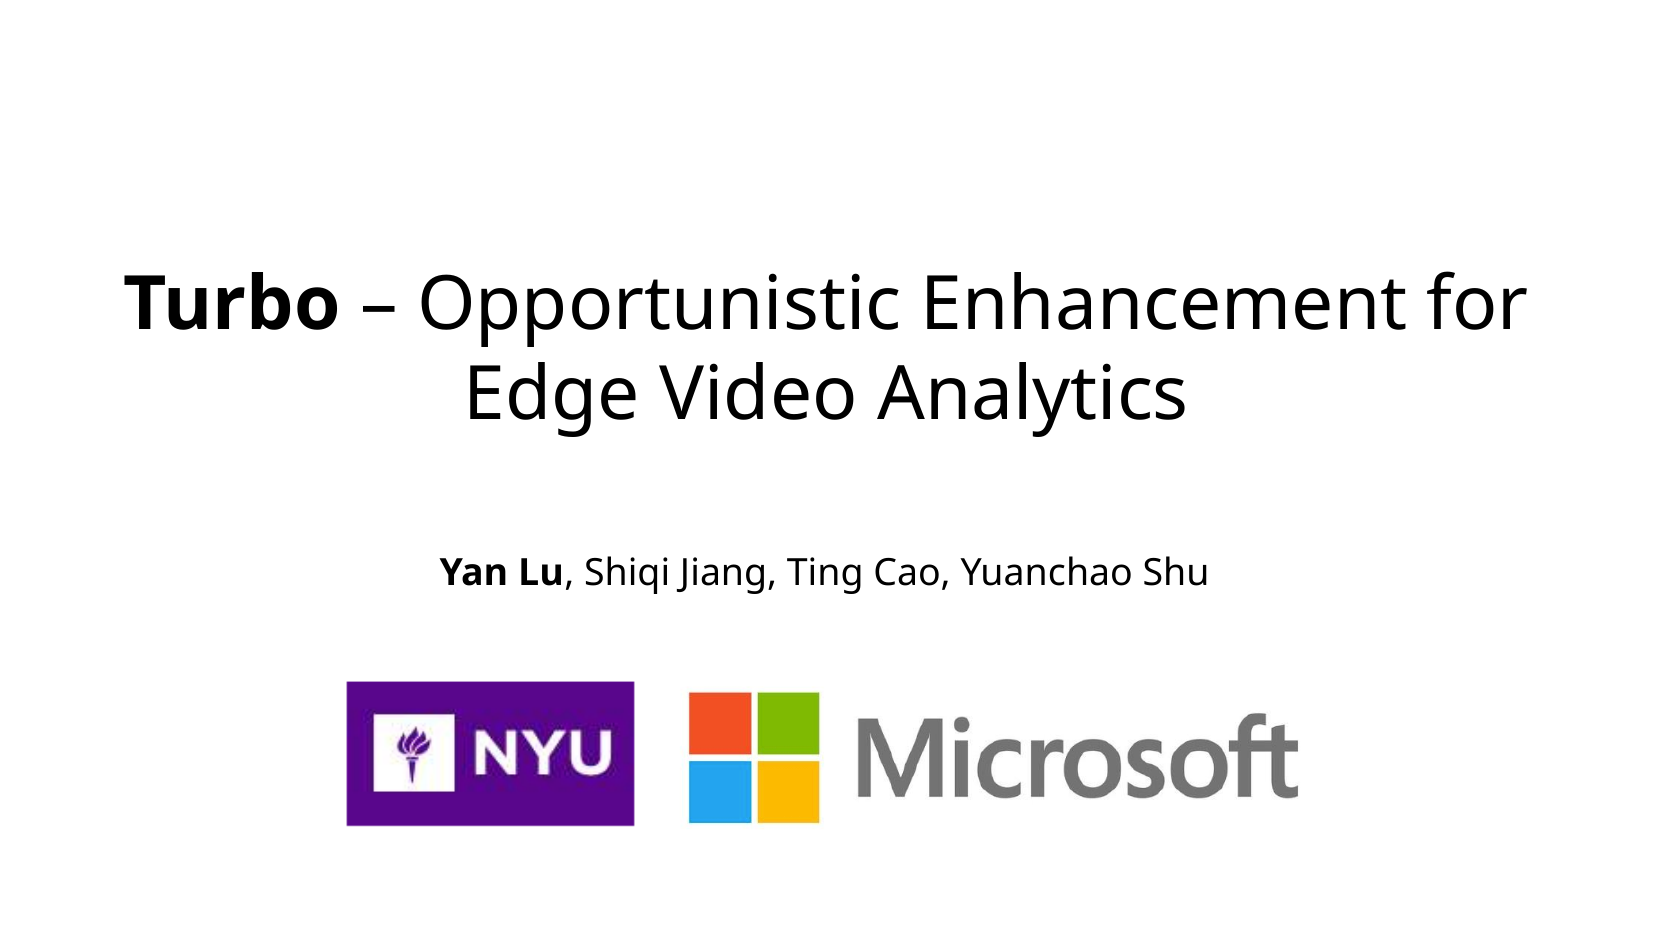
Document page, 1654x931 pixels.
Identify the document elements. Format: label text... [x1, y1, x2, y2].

picture [330, 670, 649, 841]
text_box Turbo – Opportunistic Enhancement for Edge Video Analytics [82, 149, 1571, 540]
text_box Yan Lu, Shiqi Jiang, Ting Cao, Yuanchao Shu [89, 464, 1560, 676]
picture [675, 675, 1324, 841]
